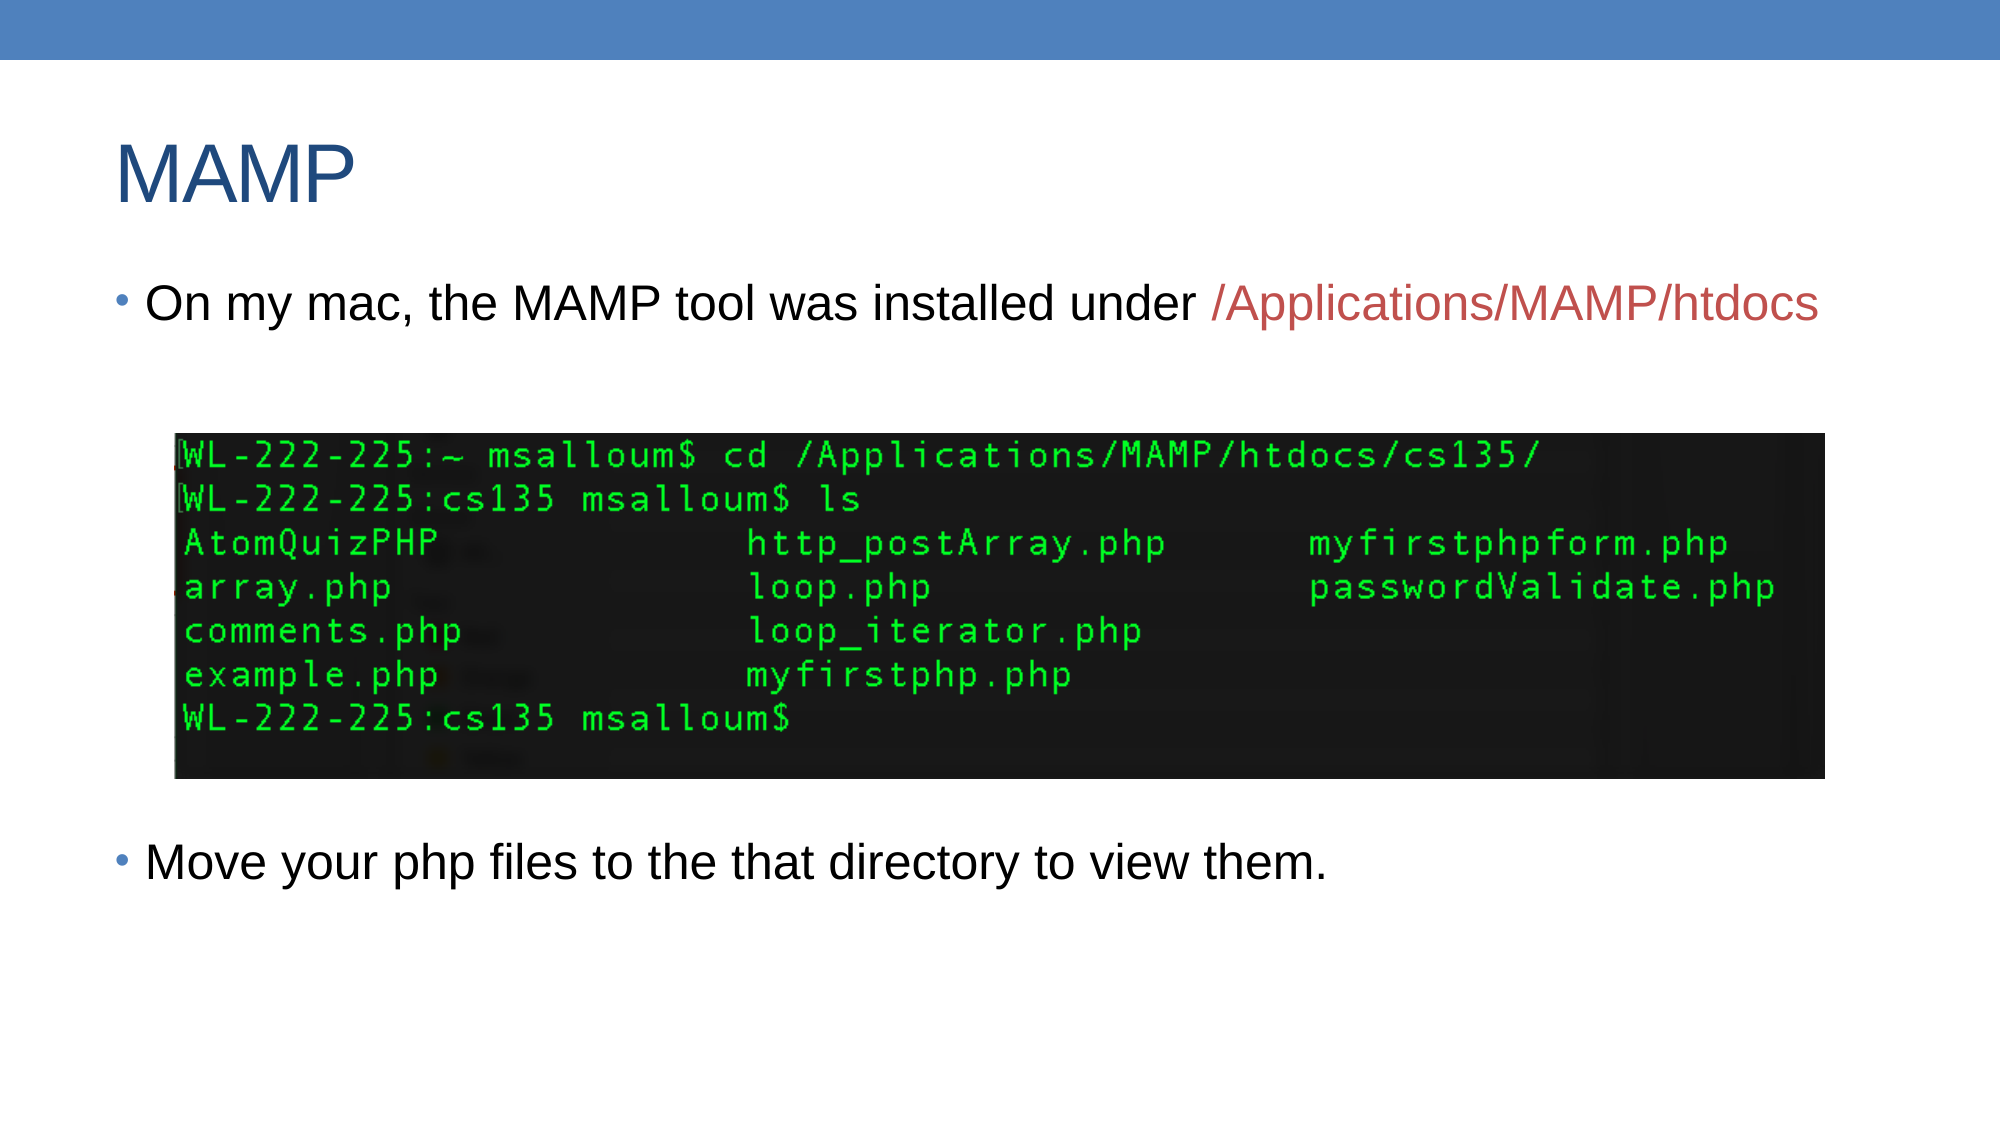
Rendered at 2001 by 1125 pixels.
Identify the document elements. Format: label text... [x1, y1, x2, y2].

list On my mac, the MAMP tool was installed under /Applications/MAMP/htdocs Move your php files to the that directory to view them. [99, 262, 1900, 1063]
picture [174, 432, 1826, 779]
title MAMP [99, 87, 1900, 250]
